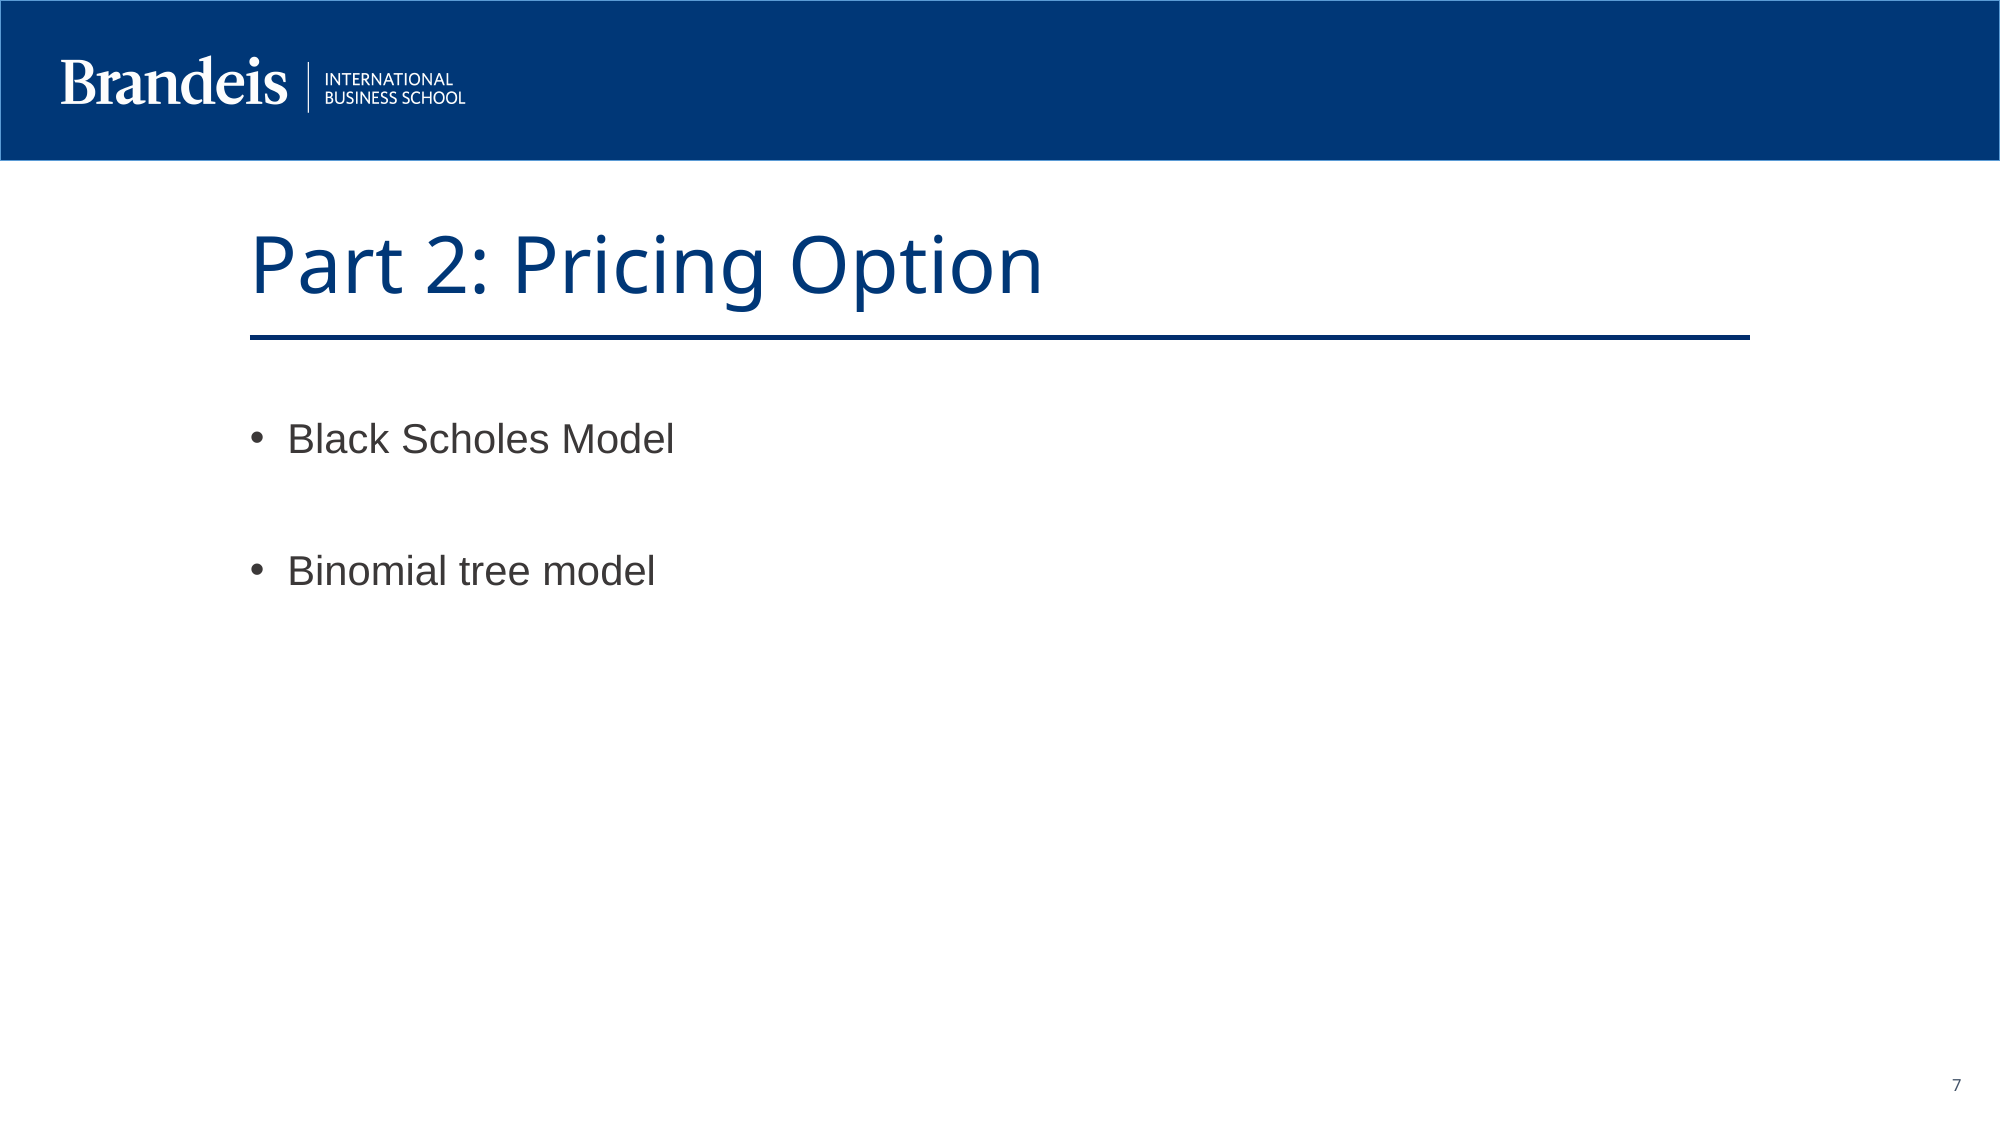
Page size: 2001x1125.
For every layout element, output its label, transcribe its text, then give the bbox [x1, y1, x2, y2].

picture [50, 49, 477, 119]
list Black Scholes Model Binomial tree model [249, 356, 1875, 1027]
list Part 2: Pricing Option [249, 224, 1750, 313]
